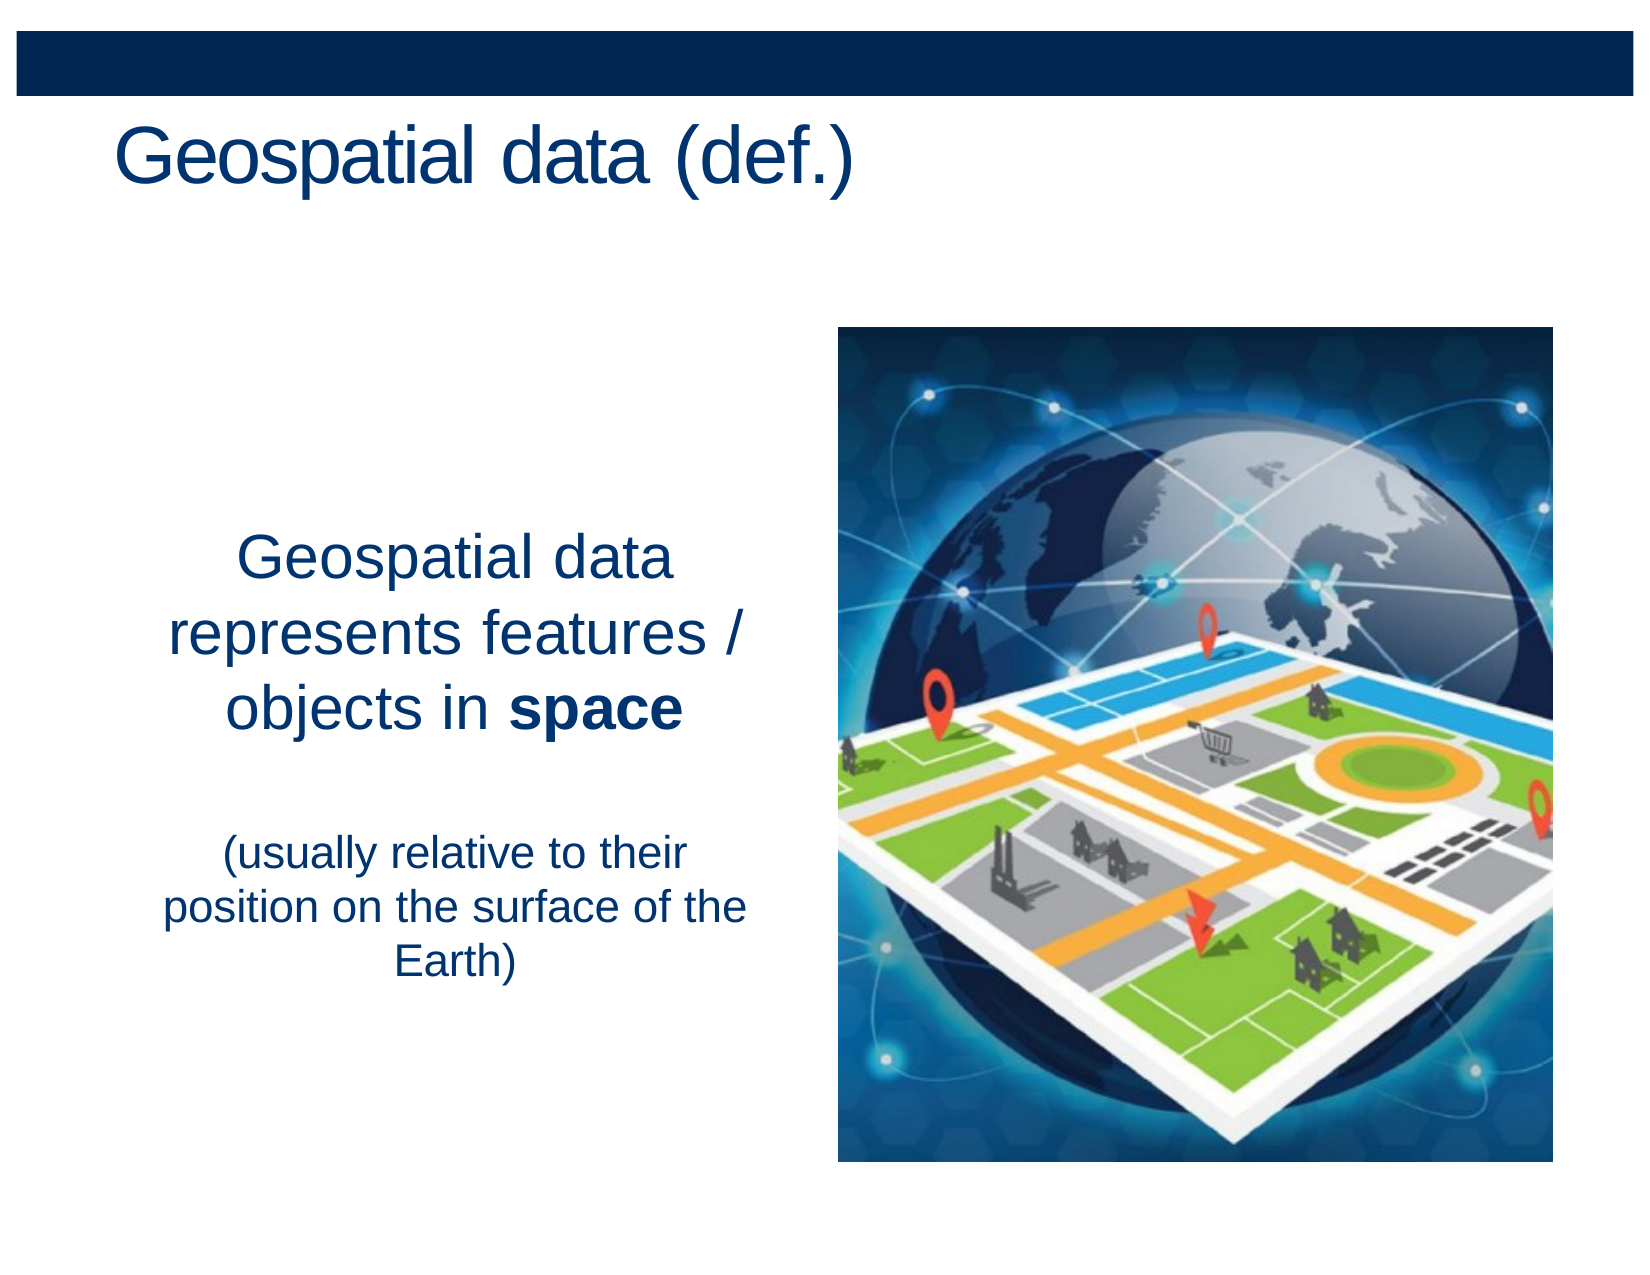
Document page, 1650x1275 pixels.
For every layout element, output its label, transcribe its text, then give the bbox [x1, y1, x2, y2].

text_box Geospatial data represents features / objects in space (usually relative to their position on the surface of the Earth) [138, 514, 772, 986]
picture [838, 326, 1553, 1162]
title Geospatial data (def.) [111, 100, 1462, 316]
